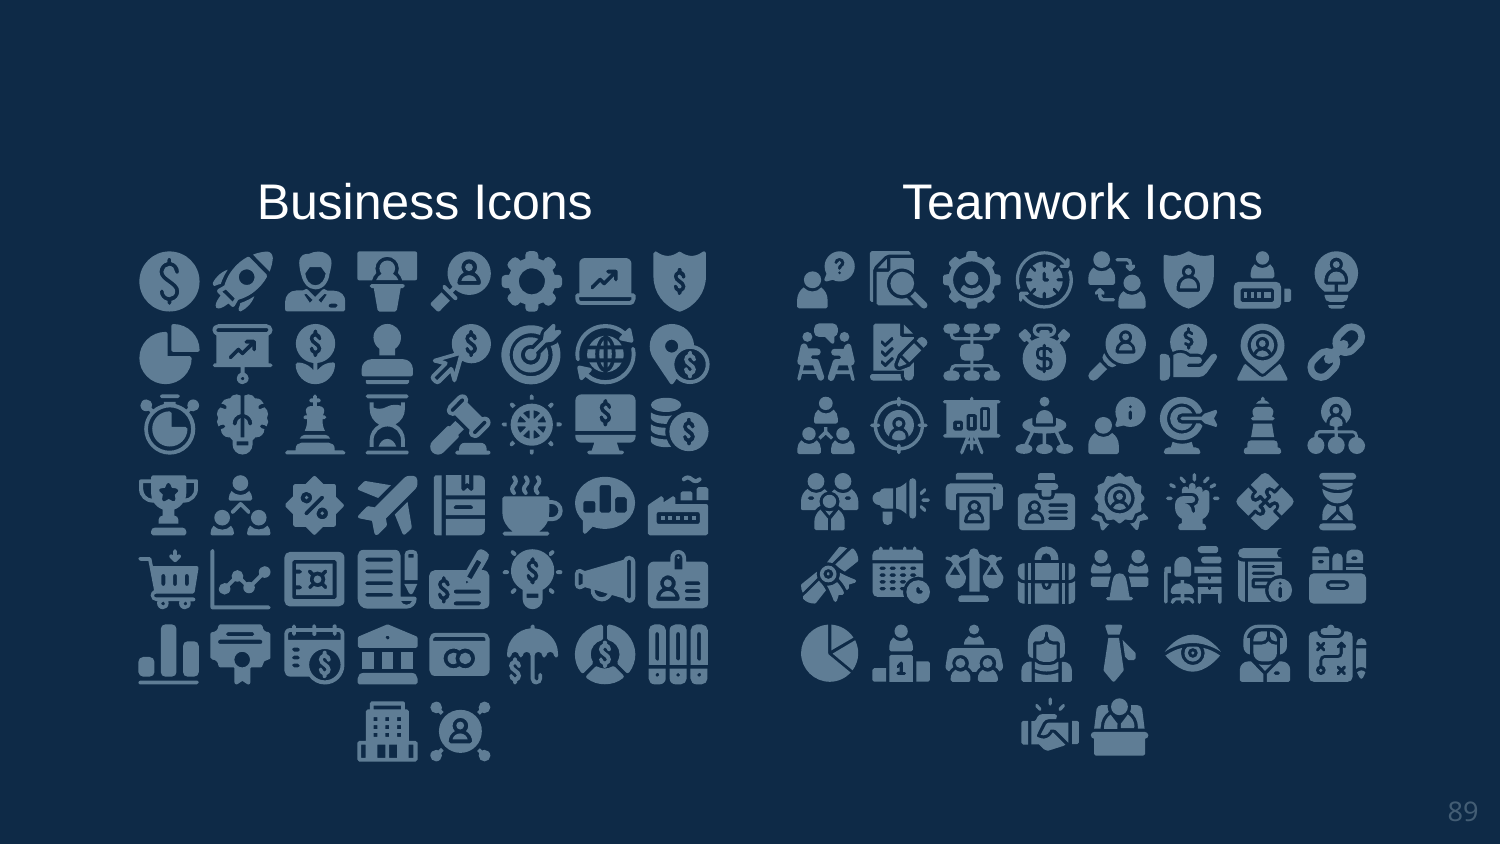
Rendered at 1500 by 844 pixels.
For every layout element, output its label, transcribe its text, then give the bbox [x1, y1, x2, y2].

text_box [430, 324, 491, 385]
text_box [430, 701, 491, 762]
text_box [943, 323, 1001, 381]
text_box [357, 251, 418, 312]
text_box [1235, 472, 1295, 531]
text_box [1017, 546, 1076, 604]
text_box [1165, 472, 1220, 531]
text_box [210, 474, 271, 536]
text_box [942, 396, 1001, 455]
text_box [1318, 472, 1357, 531]
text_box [800, 472, 859, 531]
text_box [212, 324, 273, 385]
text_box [1090, 472, 1149, 531]
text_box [796, 323, 856, 382]
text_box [284, 475, 345, 536]
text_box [573, 323, 638, 385]
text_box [1021, 624, 1073, 683]
text_box [216, 394, 269, 455]
text_box [653, 251, 706, 312]
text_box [945, 472, 1004, 531]
text_box [575, 258, 636, 305]
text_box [945, 624, 1004, 683]
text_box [365, 394, 410, 455]
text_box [284, 551, 345, 607]
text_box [1015, 396, 1074, 455]
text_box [1087, 396, 1146, 455]
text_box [357, 624, 418, 685]
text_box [1233, 250, 1292, 309]
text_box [502, 548, 563, 610]
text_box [574, 624, 636, 685]
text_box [796, 396, 855, 455]
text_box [1243, 396, 1282, 455]
text_box [575, 476, 636, 534]
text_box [1239, 624, 1291, 683]
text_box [650, 397, 709, 452]
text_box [502, 475, 564, 536]
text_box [1314, 250, 1359, 309]
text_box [1163, 251, 1215, 309]
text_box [1015, 250, 1074, 309]
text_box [506, 624, 559, 685]
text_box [649, 323, 710, 385]
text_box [945, 547, 1004, 603]
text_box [647, 549, 709, 609]
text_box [869, 250, 929, 309]
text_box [575, 394, 636, 455]
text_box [1017, 472, 1076, 531]
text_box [1236, 323, 1288, 381]
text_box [139, 394, 200, 455]
text_box [357, 701, 418, 762]
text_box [1090, 698, 1149, 756]
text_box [1163, 545, 1222, 605]
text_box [869, 323, 928, 381]
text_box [139, 323, 200, 385]
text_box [138, 548, 200, 610]
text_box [433, 474, 486, 536]
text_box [284, 394, 346, 455]
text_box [648, 624, 708, 685]
title Business Icons [139, 154, 711, 234]
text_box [357, 475, 418, 536]
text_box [800, 546, 859, 604]
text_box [1237, 547, 1293, 603]
text_box [429, 549, 490, 610]
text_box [1307, 396, 1366, 455]
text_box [647, 475, 709, 536]
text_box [501, 323, 563, 385]
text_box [1164, 634, 1222, 673]
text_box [210, 548, 271, 610]
text_box [501, 251, 563, 312]
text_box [284, 251, 346, 312]
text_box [800, 624, 859, 683]
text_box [1087, 323, 1147, 381]
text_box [429, 394, 492, 455]
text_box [357, 549, 418, 609]
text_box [501, 394, 563, 455]
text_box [430, 251, 492, 312]
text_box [1308, 546, 1367, 604]
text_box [869, 396, 928, 455]
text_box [1159, 323, 1218, 381]
text_box [1307, 323, 1366, 381]
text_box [872, 477, 931, 526]
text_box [284, 624, 345, 685]
text_box [295, 323, 336, 385]
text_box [1103, 624, 1136, 683]
text_box [574, 555, 636, 603]
slide_number ‹#› [1403, 779, 1494, 844]
text_box [139, 251, 200, 312]
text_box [872, 624, 931, 683]
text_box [1159, 396, 1218, 455]
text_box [872, 546, 931, 604]
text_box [361, 323, 414, 385]
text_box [1308, 624, 1367, 683]
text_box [138, 475, 199, 536]
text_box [1017, 323, 1071, 381]
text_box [1087, 250, 1146, 309]
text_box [1021, 697, 1080, 751]
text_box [138, 624, 200, 685]
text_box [1090, 549, 1149, 601]
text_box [942, 250, 1001, 309]
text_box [212, 251, 273, 312]
title Teamwork Icons [797, 154, 1369, 234]
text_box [796, 251, 856, 309]
text_box [210, 624, 271, 685]
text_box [429, 632, 490, 677]
